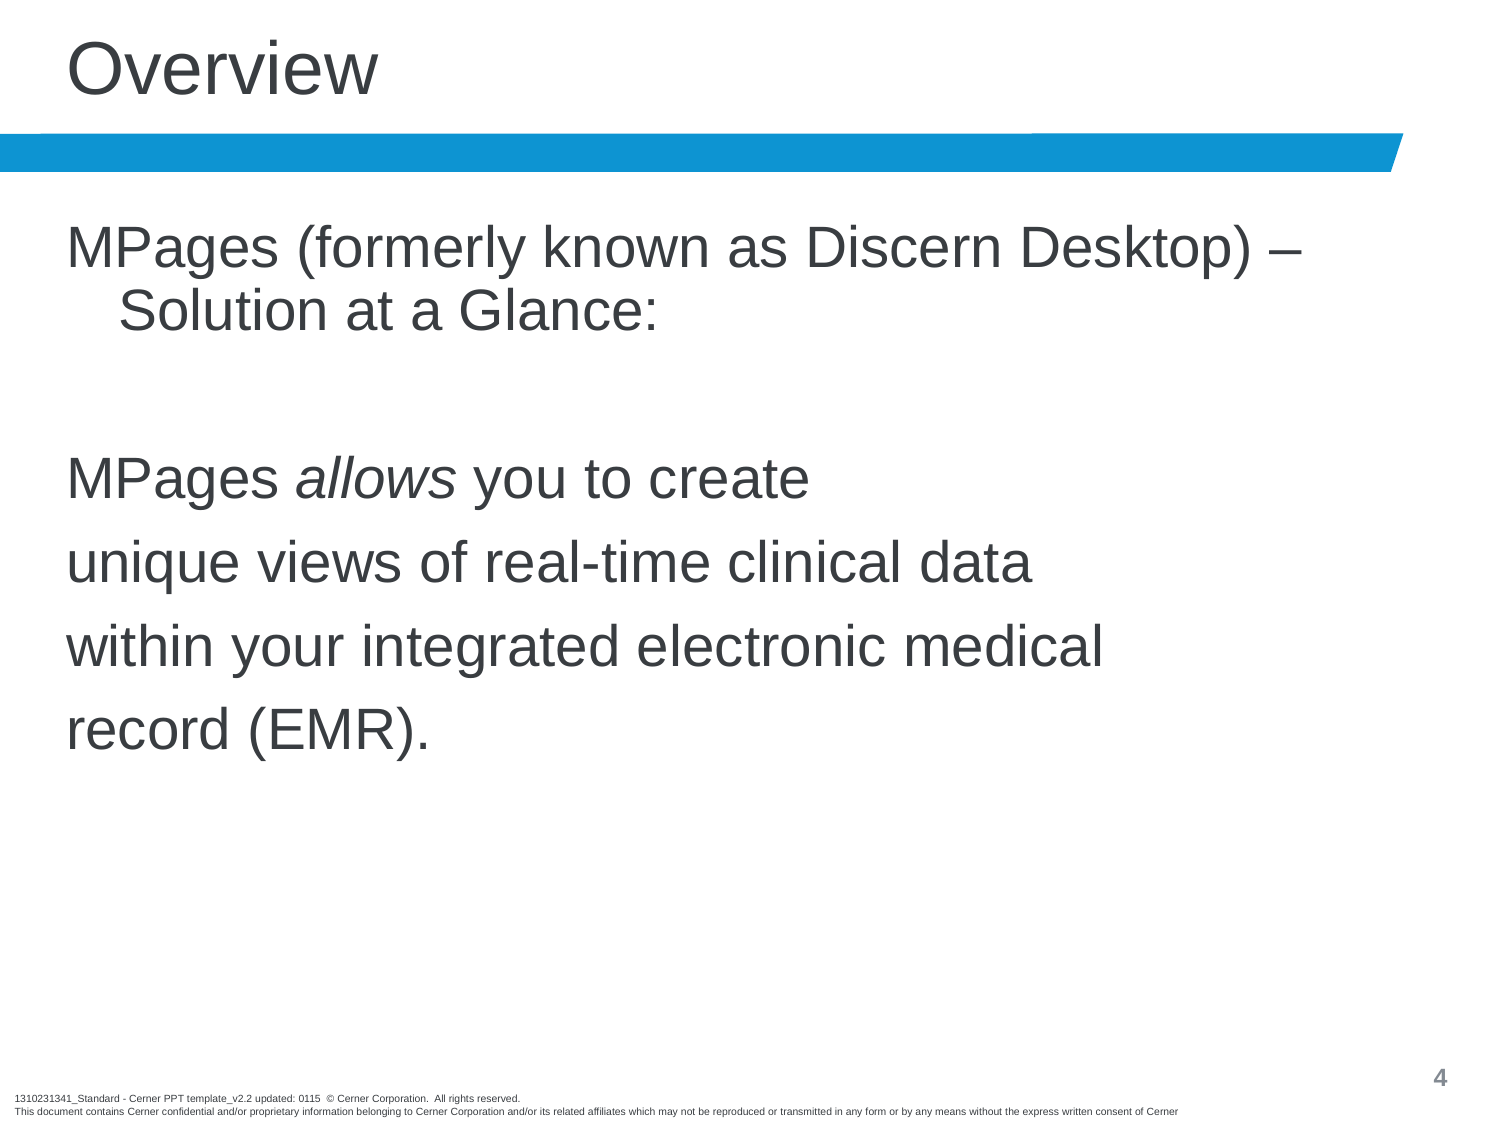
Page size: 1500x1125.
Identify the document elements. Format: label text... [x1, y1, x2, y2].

list MPages (formerly known as Discern Desktop) – Solution at a Glance: MPages allows you to create unique views of real-time clinical data within your integrated electronic medical record (EMR). [51, 210, 1345, 953]
title Overview [51, 0, 1403, 142]
